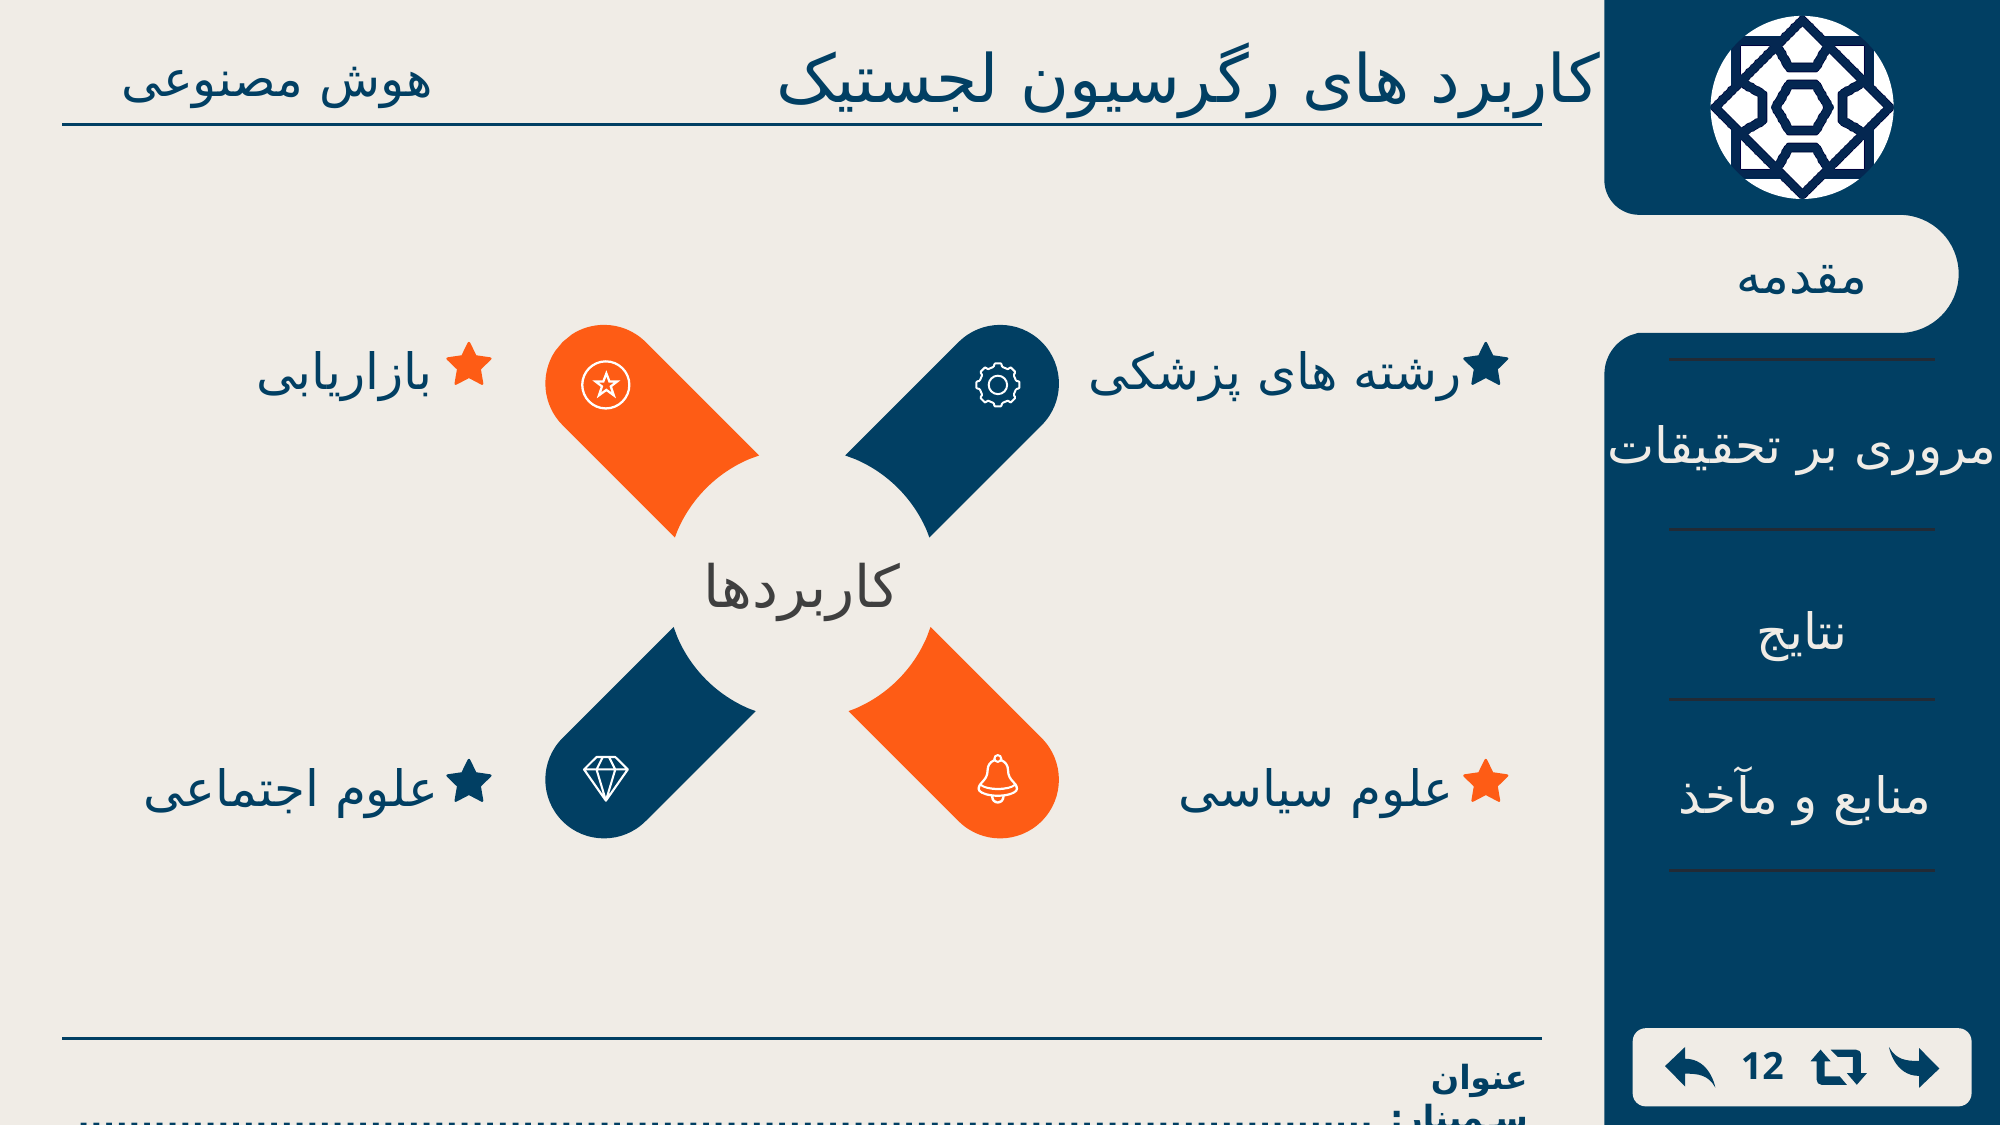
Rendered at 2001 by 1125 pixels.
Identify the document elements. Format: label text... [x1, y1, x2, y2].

text_box مقدمه [1721, 236, 1883, 311]
text_box [1603, 0, 2000, 406]
text_box نتایج [1742, 592, 1863, 668]
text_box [95, 749, 430, 879]
text_box عنوان سمینار: ...................................................................................................................... . [62, 1048, 1543, 1125]
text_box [545, 626, 756, 839]
text_box [1462, 340, 1510, 386]
text_box منابع و مآخذ [1663, 755, 1947, 831]
text_box [1631, 1027, 1973, 1108]
text_box [445, 340, 493, 386]
text_box [1709, 14, 1895, 200]
text_box [1830, 1049, 1867, 1085]
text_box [1103, 332, 1447, 462]
text_box [1888, 1047, 1940, 1088]
text_box [1462, 757, 1510, 803]
text_box [1603, 482, 2000, 1125]
text_box [1665, 1046, 1716, 1088]
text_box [845, 324, 1059, 538]
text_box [545, 324, 760, 538]
text_box مروری بر تحقیقات [1592, 406, 2000, 482]
text_box [445, 757, 493, 803]
text_box کاربرد های رگرسیون لجستیک [761, 28, 1616, 124]
text_box [1810, 1049, 1847, 1085]
text_box 12 [1716, 1037, 1809, 1098]
text_box هوش مصنوعی [106, 38, 448, 114]
text_box کاربردها [684, 466, 920, 702]
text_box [95, 332, 430, 462]
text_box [848, 626, 1059, 839]
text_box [1112, 749, 1447, 879]
